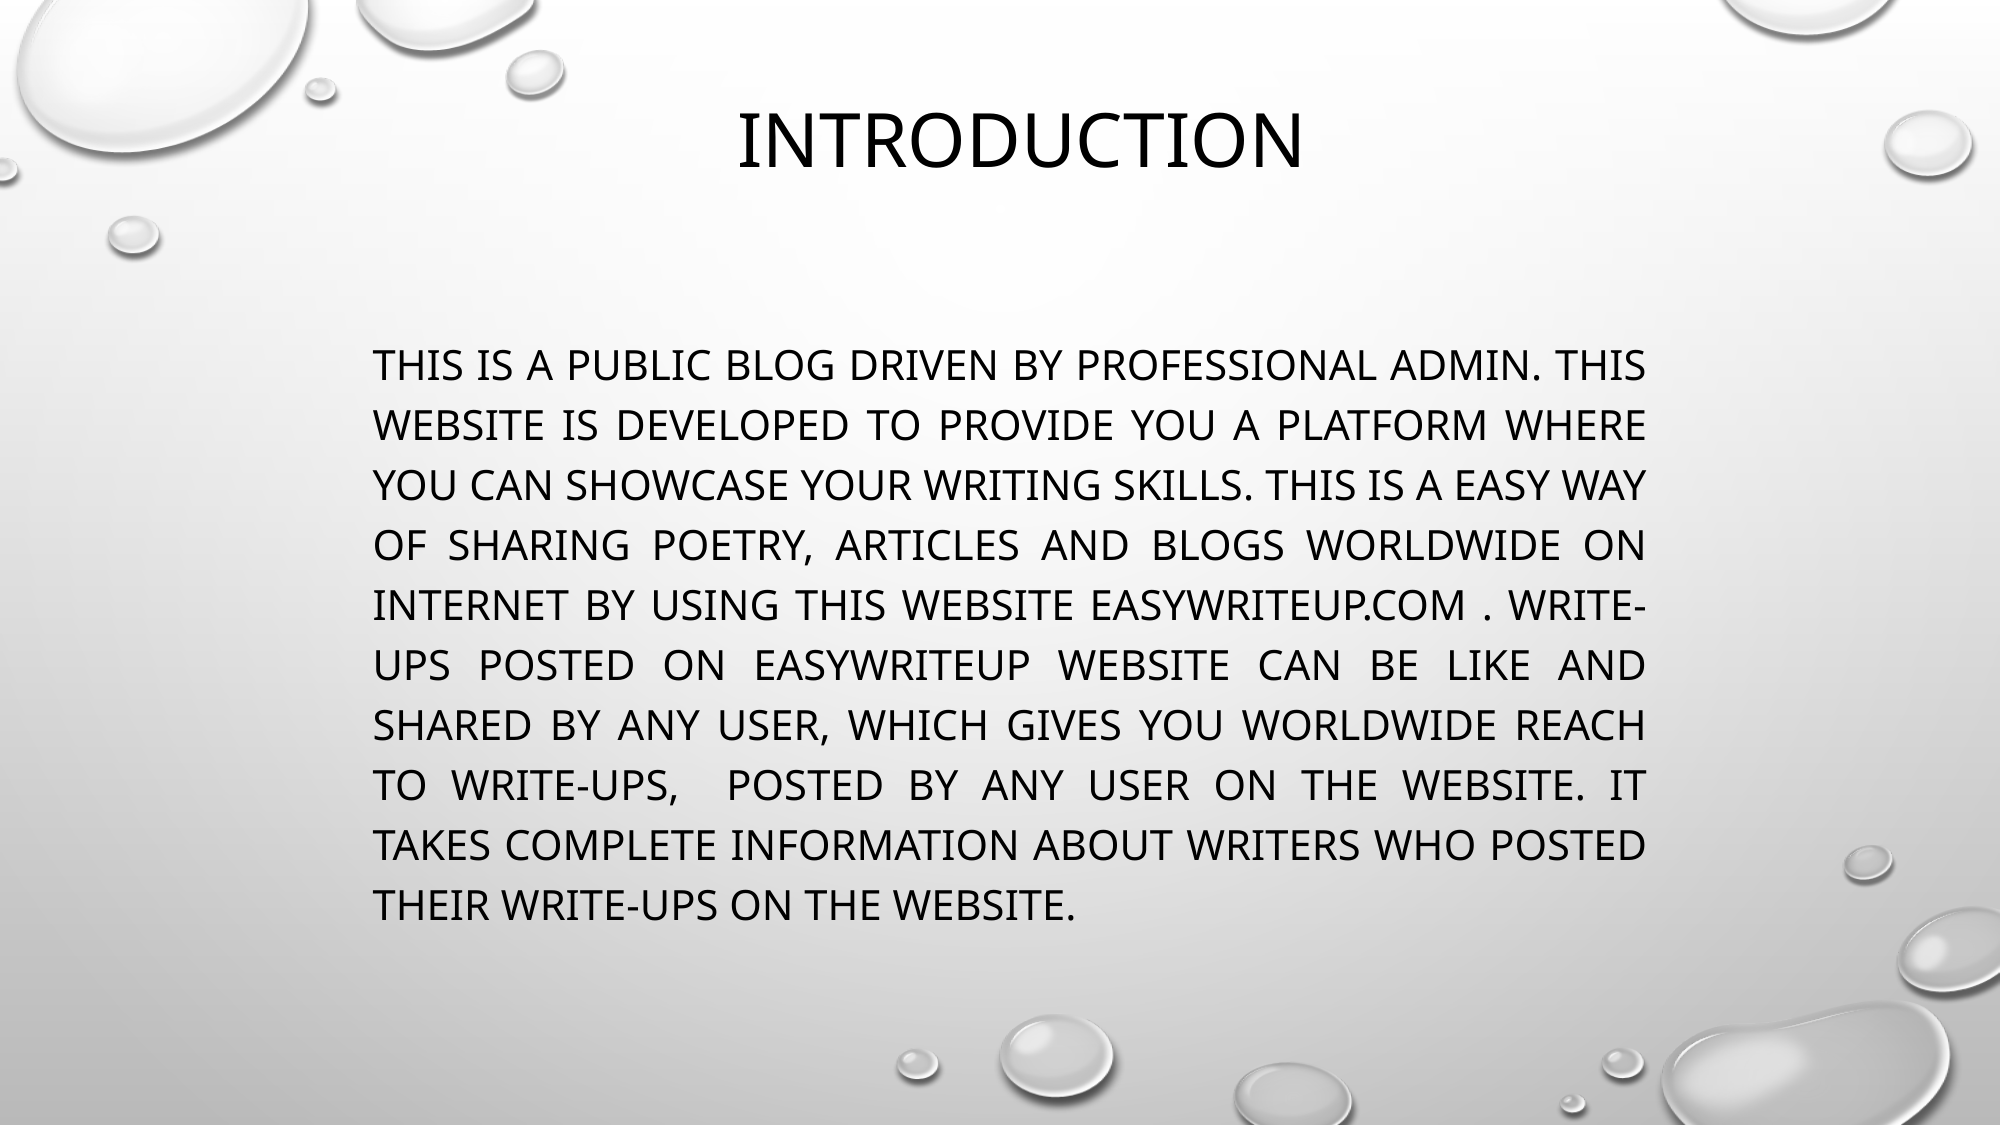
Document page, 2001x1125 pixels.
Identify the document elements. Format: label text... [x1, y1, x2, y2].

title Introduction [487, 50, 1556, 238]
picture [0, 0, 2000, 1125]
list This is a public blog driven by professional Admin. This website is developed to provide you a platform where you can showcase your writing skills. This is a easy way of sharing poetry, articles and blogs worldwide on internet by using this website easywriteup.com . Write-ups posted on Easywriteup website can be like and shared by any user, which gives you worldwide reach to write-ups, posted by any user on the website. It takes complete information about writers who posted their Write-ups on the website. [350, 249, 1663, 1100]
